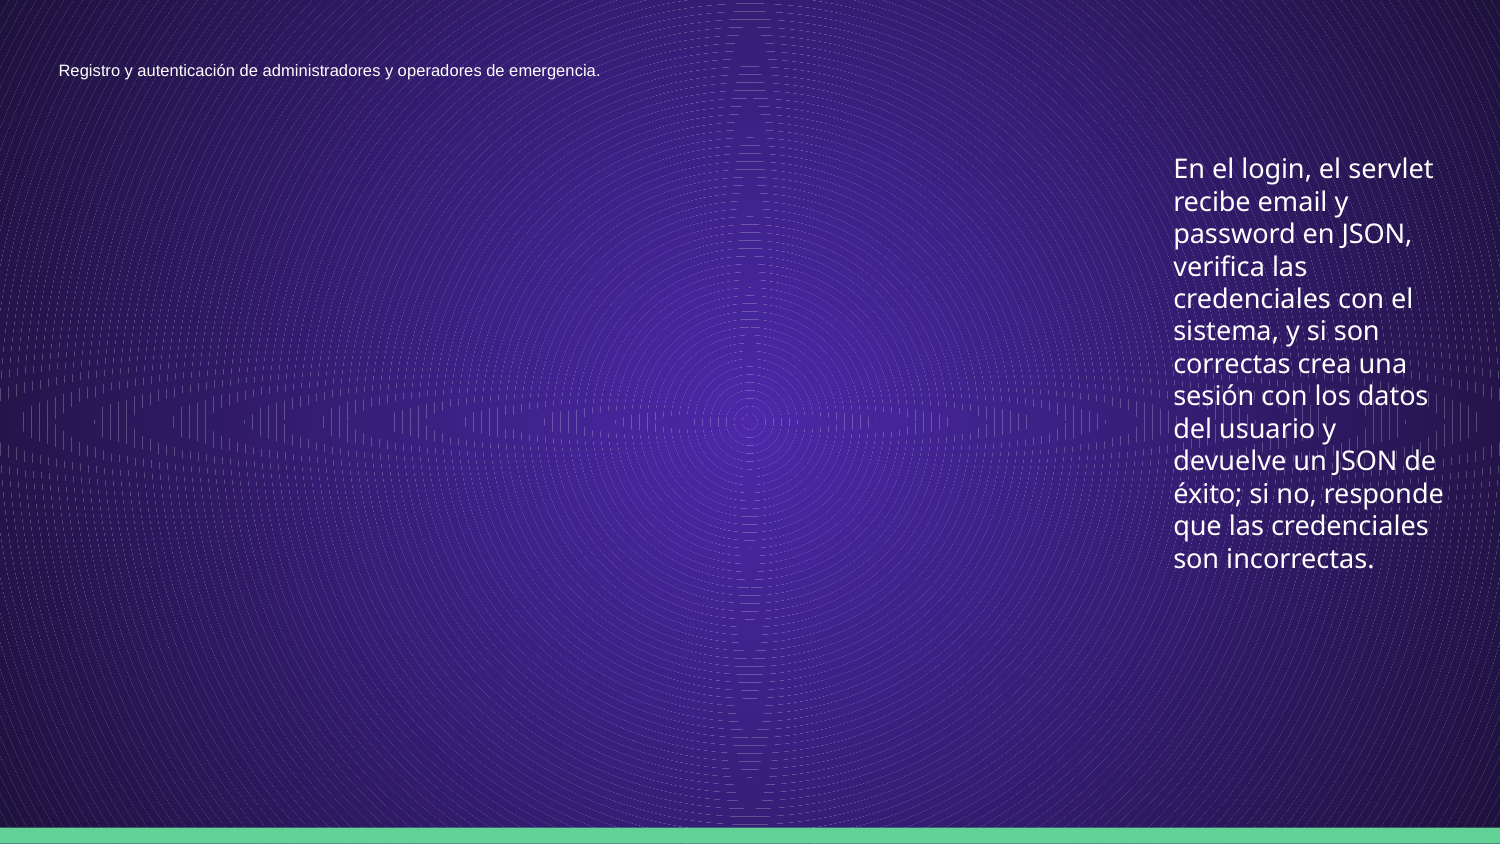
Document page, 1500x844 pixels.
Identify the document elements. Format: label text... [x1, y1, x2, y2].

title Registro y autenticación de administradores y operadores de emergencia. [43, 42, 1442, 137]
text_box En el login, el servlet recibe email y password en JSON, verifica las credenciales con el sistema, y si son correctas crea una sesión con los datos del usuario y devuelve un JSON de éxito; si no, responde que las credenciales son incorrectas. [1158, 136, 1467, 704]
